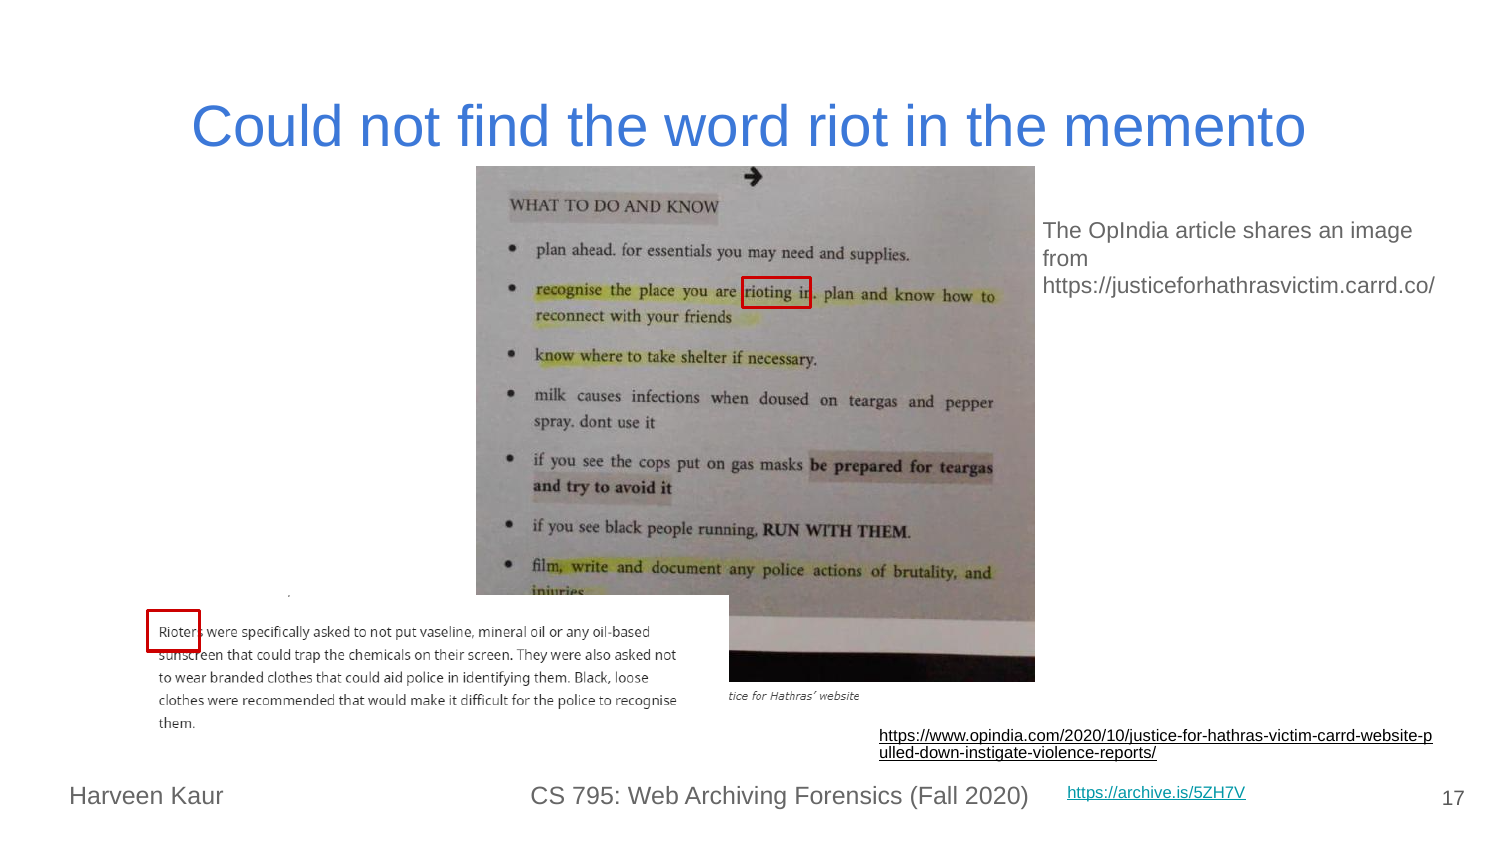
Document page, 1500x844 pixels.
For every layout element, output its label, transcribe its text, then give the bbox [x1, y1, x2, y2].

text_box The OpIndia article shares an image from https://justiceforhathrasvictim.carrd.co/ [1065, 200, 1480, 280]
text_box Harveen Kaur CS 795: Web Archiving Forensics (Fall 2020) [54, 764, 1449, 844]
title Could not find the word riot in the memento [51, 72, 1449, 167]
picture [118, 166, 1060, 744]
text_box https://www.opindia.com/2020/10/justice-for-hathras-victim-carrd-website-pulled-down-instigate-violence-reports/ https://archive.is/5ZH7V [864, 710, 1449, 765]
slide_number ‹#› [1449, 764, 1480, 830]
